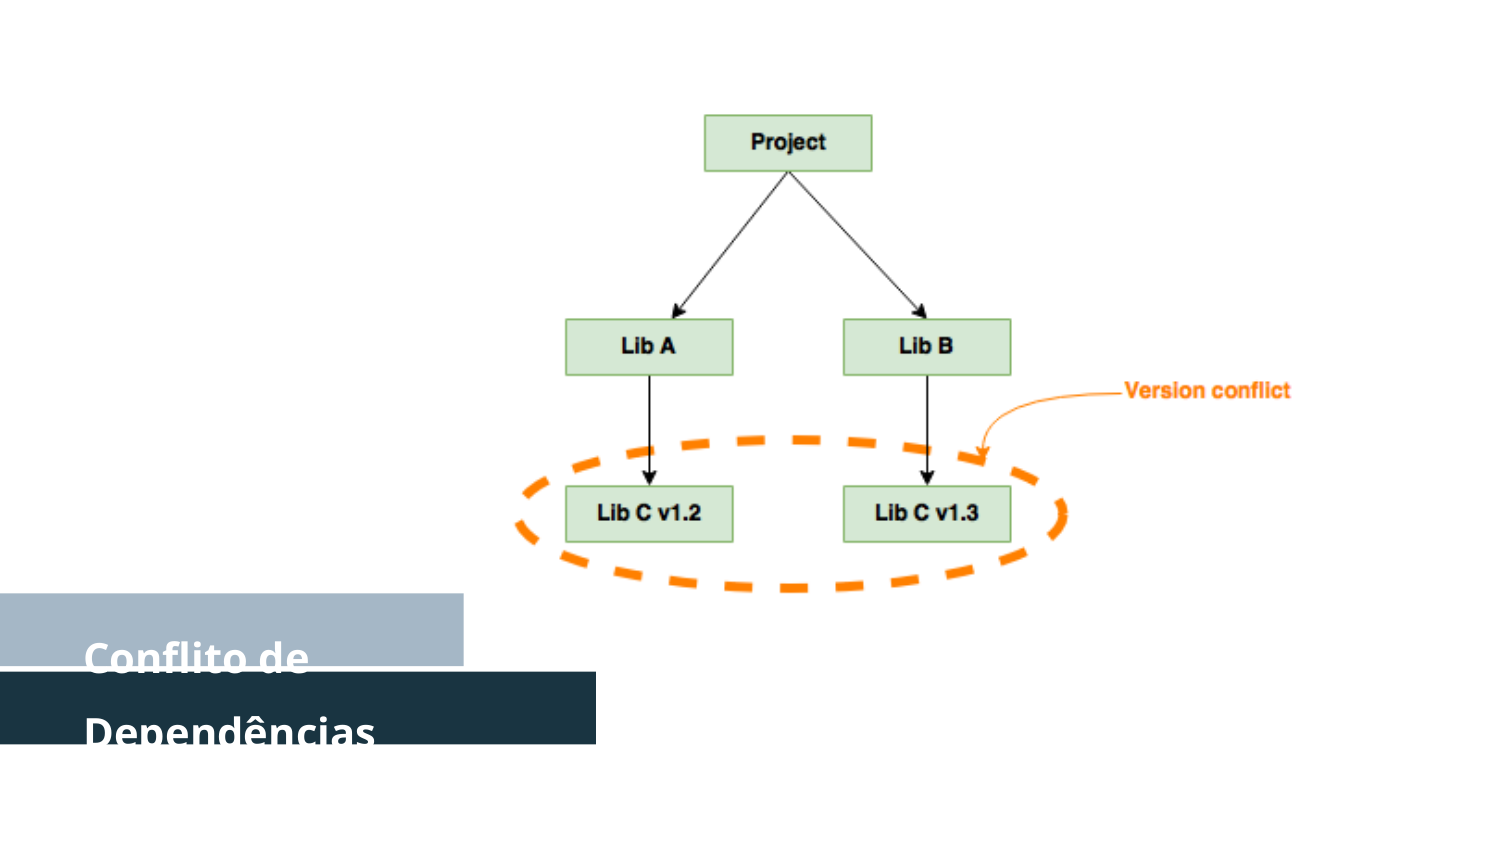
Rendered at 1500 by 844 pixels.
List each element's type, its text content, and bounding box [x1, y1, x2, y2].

title Conflito de Dependências [68, 606, 449, 759]
picture [509, 113, 1312, 597]
